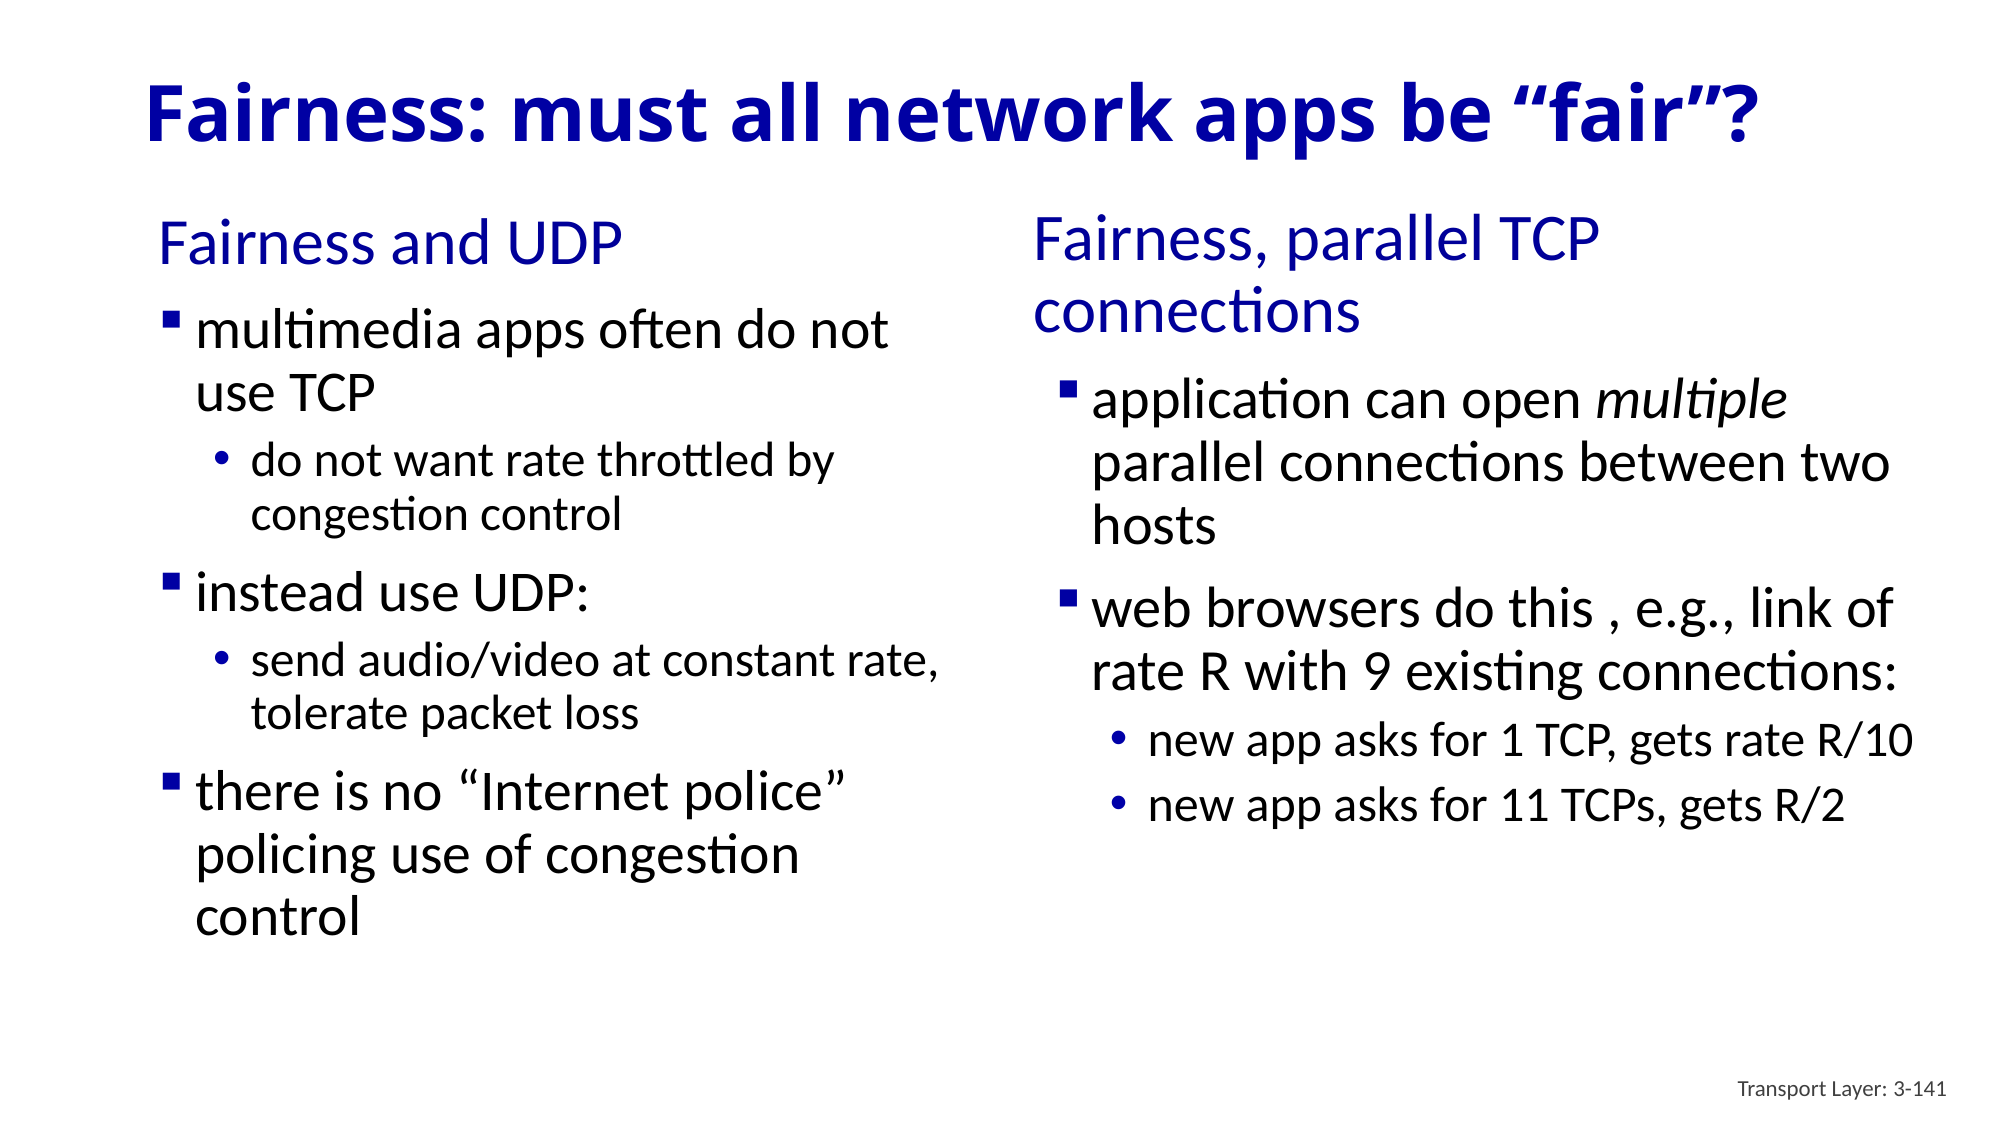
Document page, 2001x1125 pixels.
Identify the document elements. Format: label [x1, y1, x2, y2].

text_box [1018, 195, 1934, 1027]
title [128, 42, 1906, 190]
slide_number [1512, 1056, 1963, 1117]
text_box [122, 199, 977, 963]
